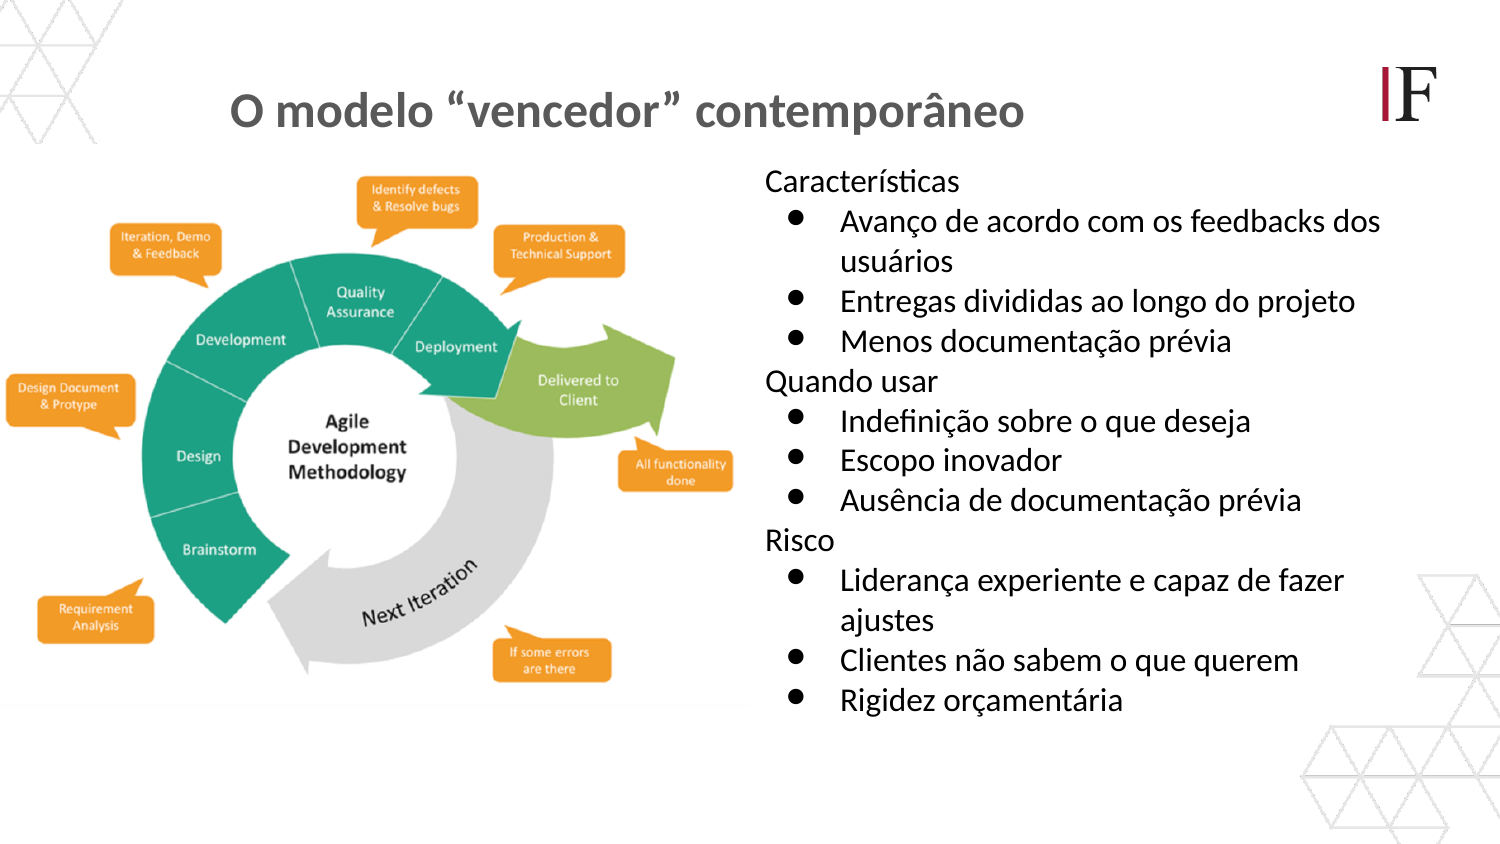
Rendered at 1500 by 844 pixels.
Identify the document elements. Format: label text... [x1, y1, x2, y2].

text_box Características Avanço de acordo com os feedbacks dos usuários Entregas divididas ao longo do projeto Menos documentação prévia Quando usar Indefinição sobre o que deseja Escopo inovador Ausência de documentação prévia Risco Liderança experiente e capaz de fazer ajustes Clientes não sabem o que querem Rigidez orçamentária [750, 144, 1404, 734]
text_box O modelo “vencedor” contemporâneo [219, 72, 1158, 144]
picture [0, 0, 1500, 844]
